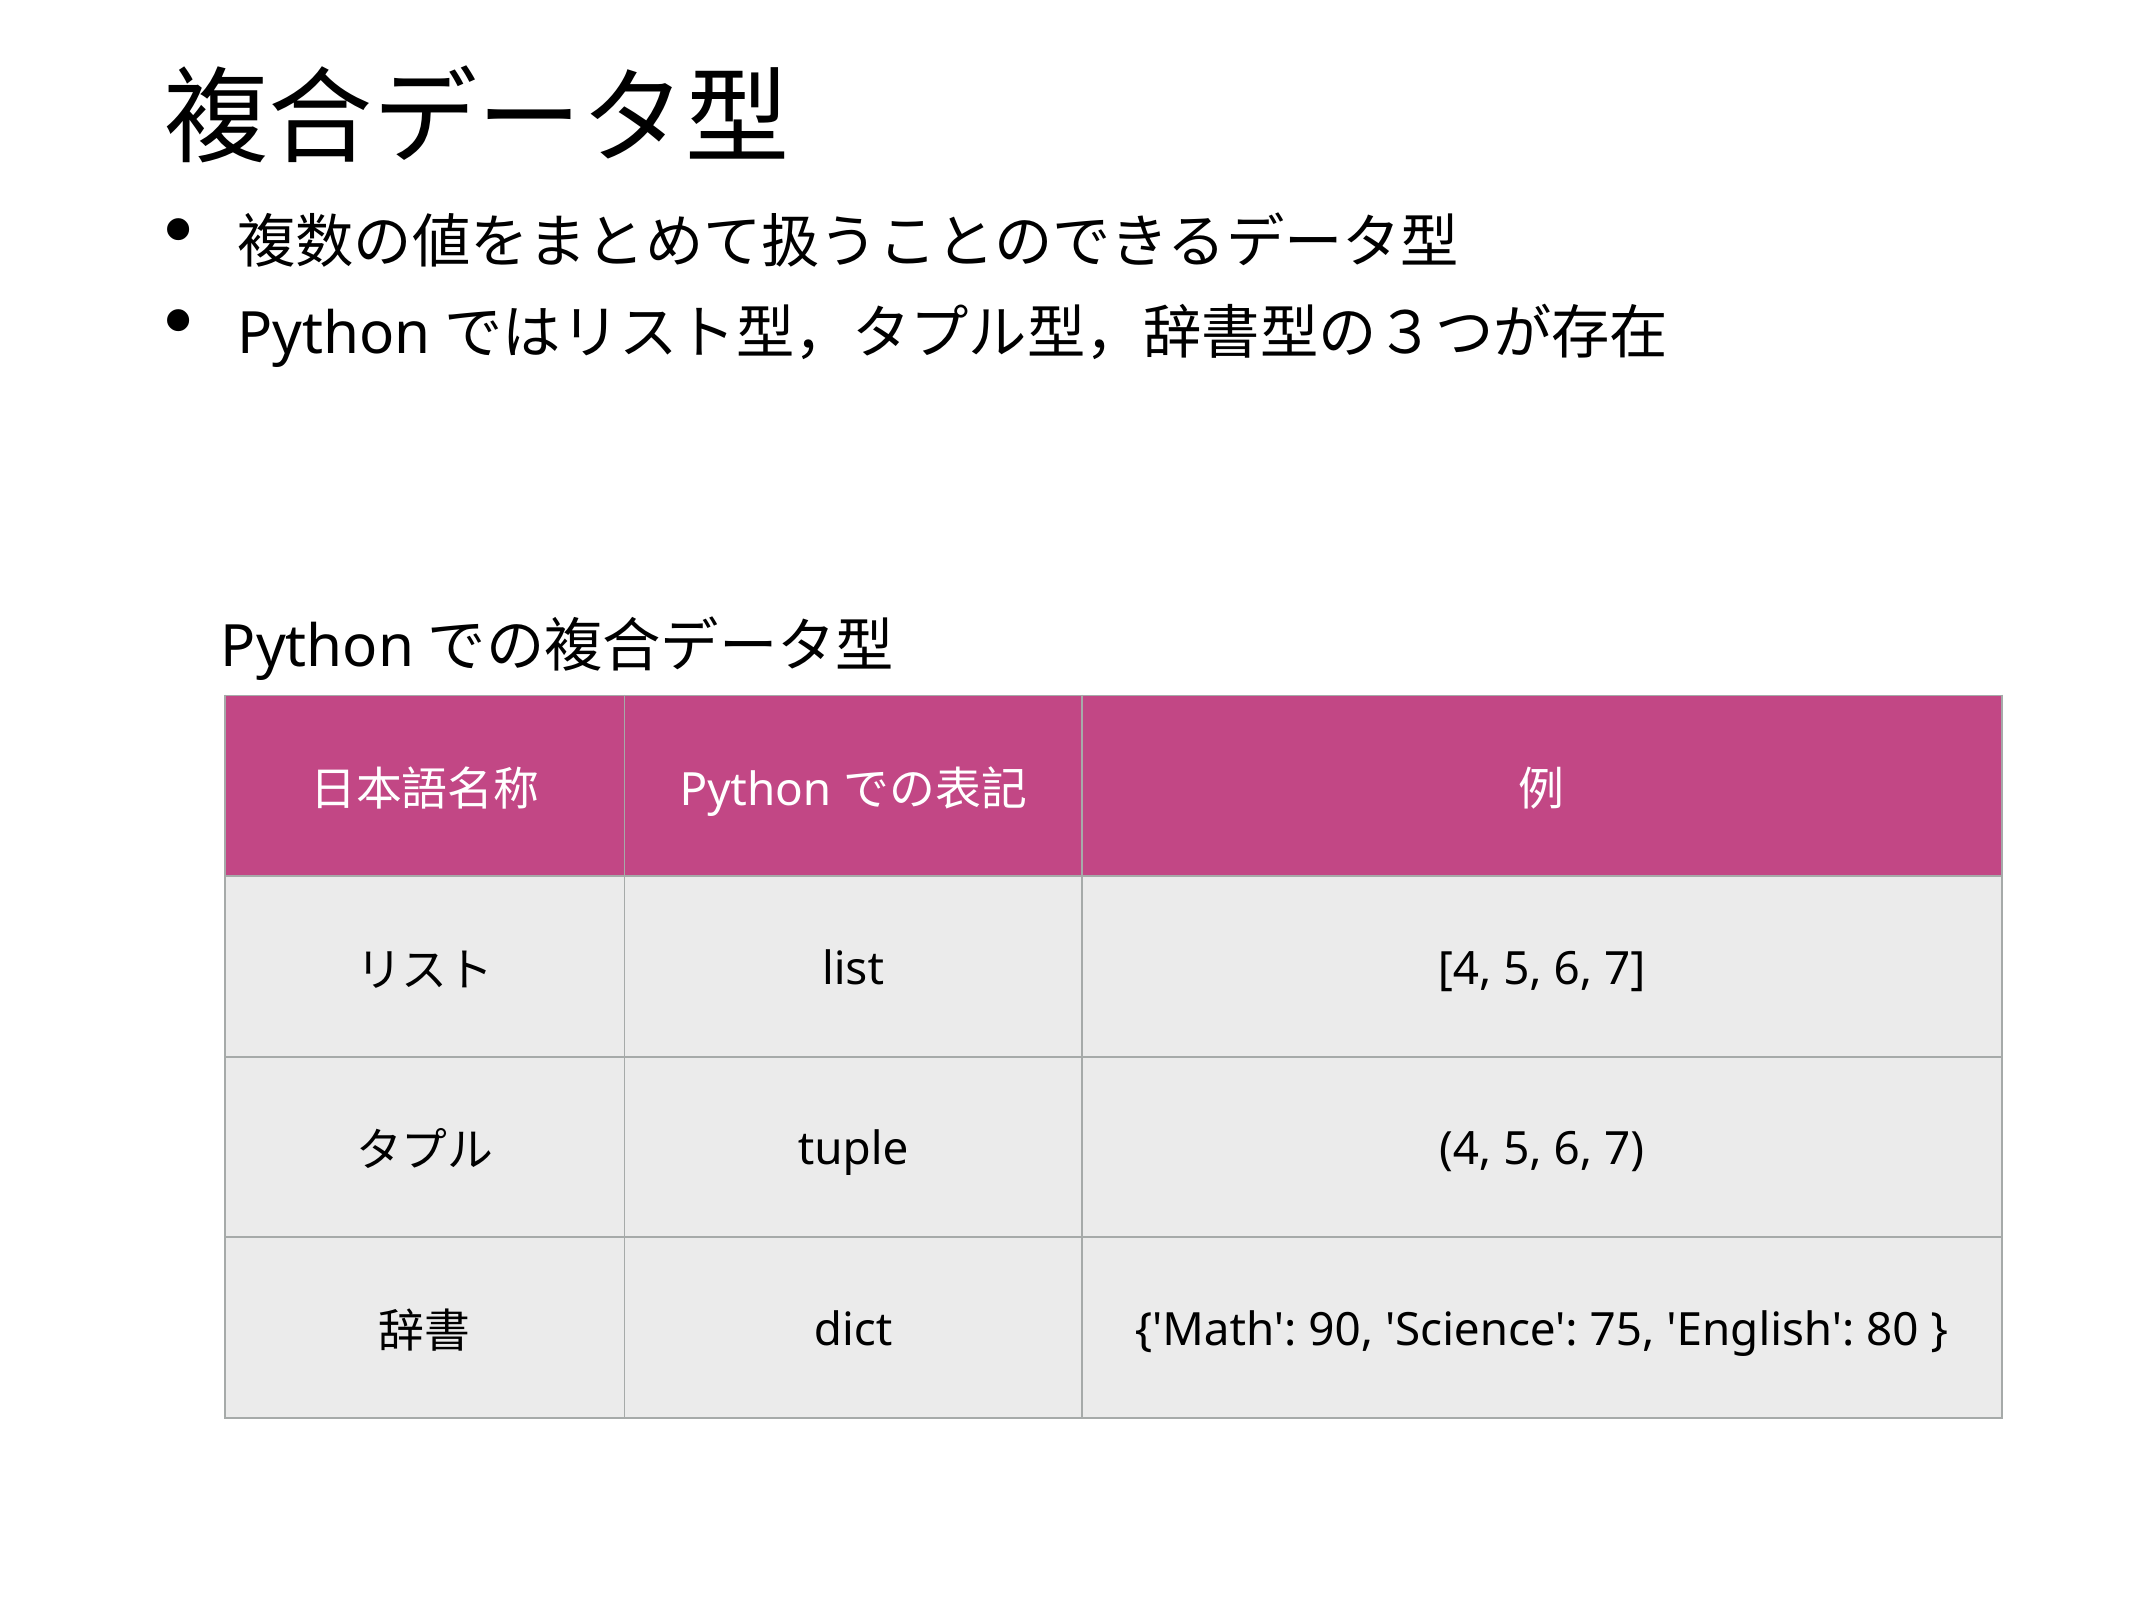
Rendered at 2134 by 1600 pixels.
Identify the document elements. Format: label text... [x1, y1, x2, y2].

table_cell 辞書 [226, 1238, 624, 1417]
list 複数の値をまとめて扱うことのできるデータ型 Pythonではリスト型，タプル型，辞書型の３つが存在 [155, 195, 1978, 549]
table_cell {'Math': 90, 'Science': 75, 'English': 80 } [1083, 1238, 2001, 1417]
table_header Pythonでの表記 [625, 696, 1081, 875]
table_cell リスト [226, 877, 624, 1056]
title 複合データ型 [155, 41, 1978, 193]
table_cell tuple [625, 1058, 1081, 1236]
text_box Pythonでの複合データ型 [212, 599, 903, 687]
table_header 例 [1083, 696, 2001, 875]
table_cell [4, 5, 6, 7] [1083, 877, 2001, 1056]
table_header 日本語名称 [226, 696, 624, 875]
table_cell dict [625, 1238, 1081, 1417]
table_cell (4, 5, 6, 7) [1083, 1058, 2001, 1236]
table_cell list [625, 877, 1081, 1056]
table_cell タプル [226, 1058, 624, 1236]
